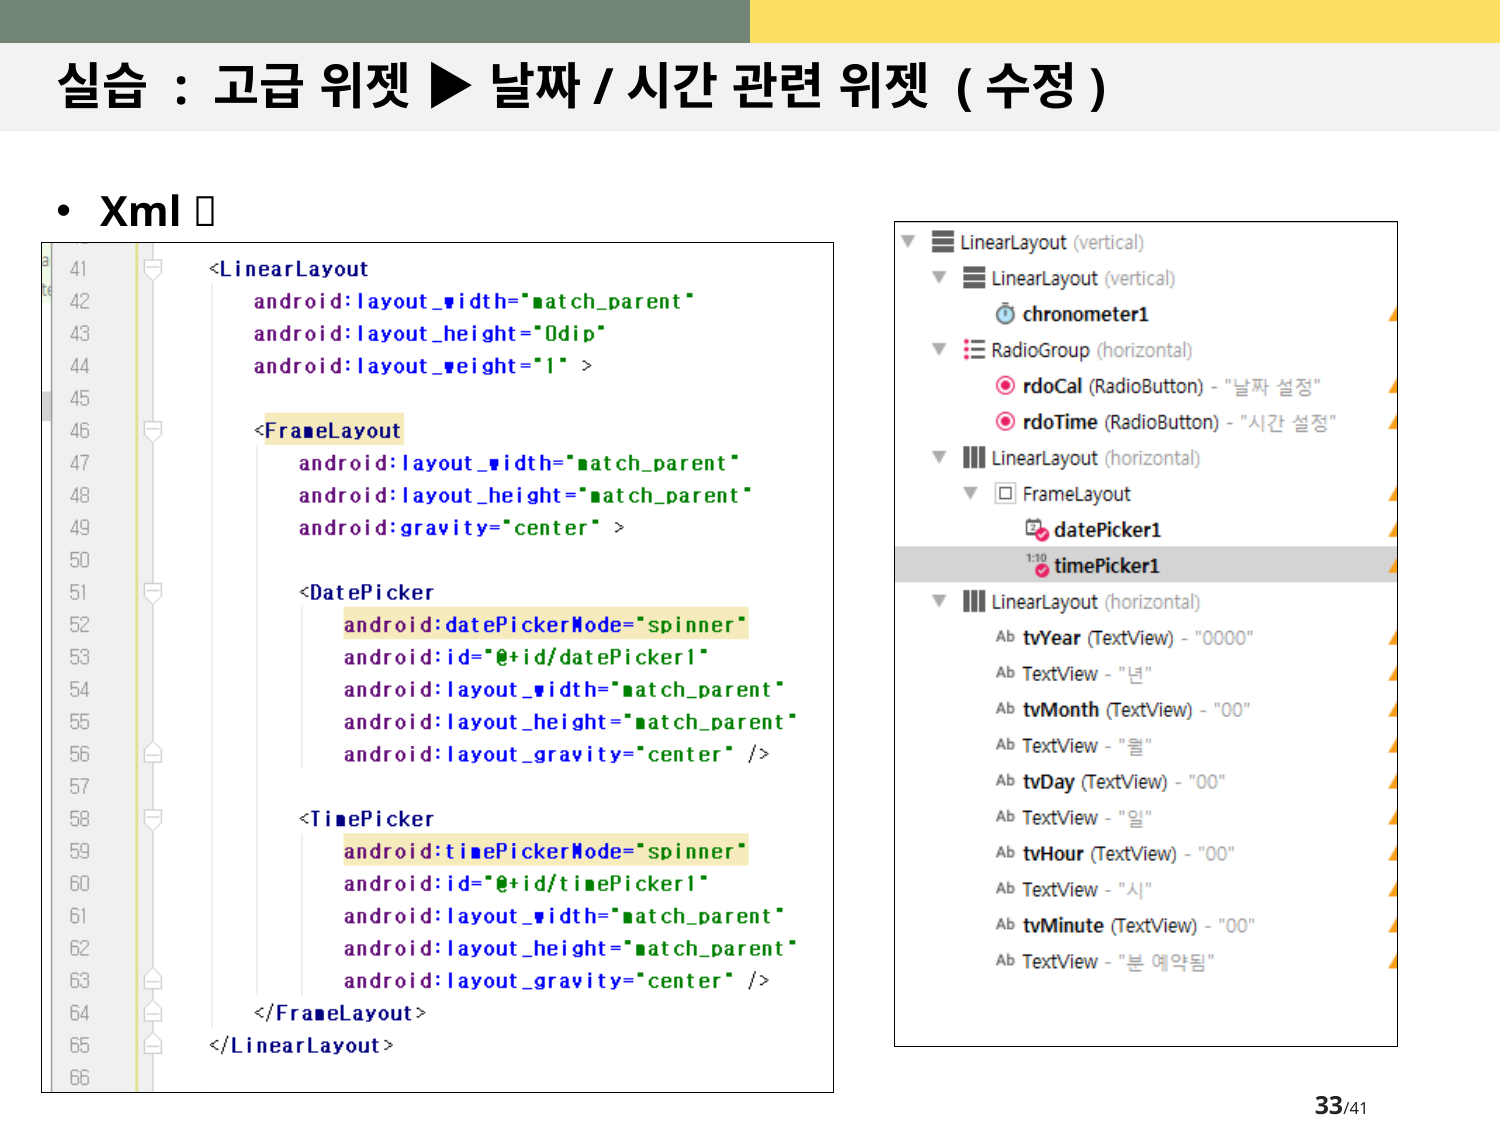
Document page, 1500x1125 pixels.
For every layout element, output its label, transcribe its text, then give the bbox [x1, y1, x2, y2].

title 실습 : 고급 위젯 ▶ 날짜/시간 관련 위젯 (수정) [41, 42, 1459, 128]
picture [40, 242, 834, 1093]
picture [894, 221, 1398, 1047]
list Xml  [41, 172, 1459, 1048]
